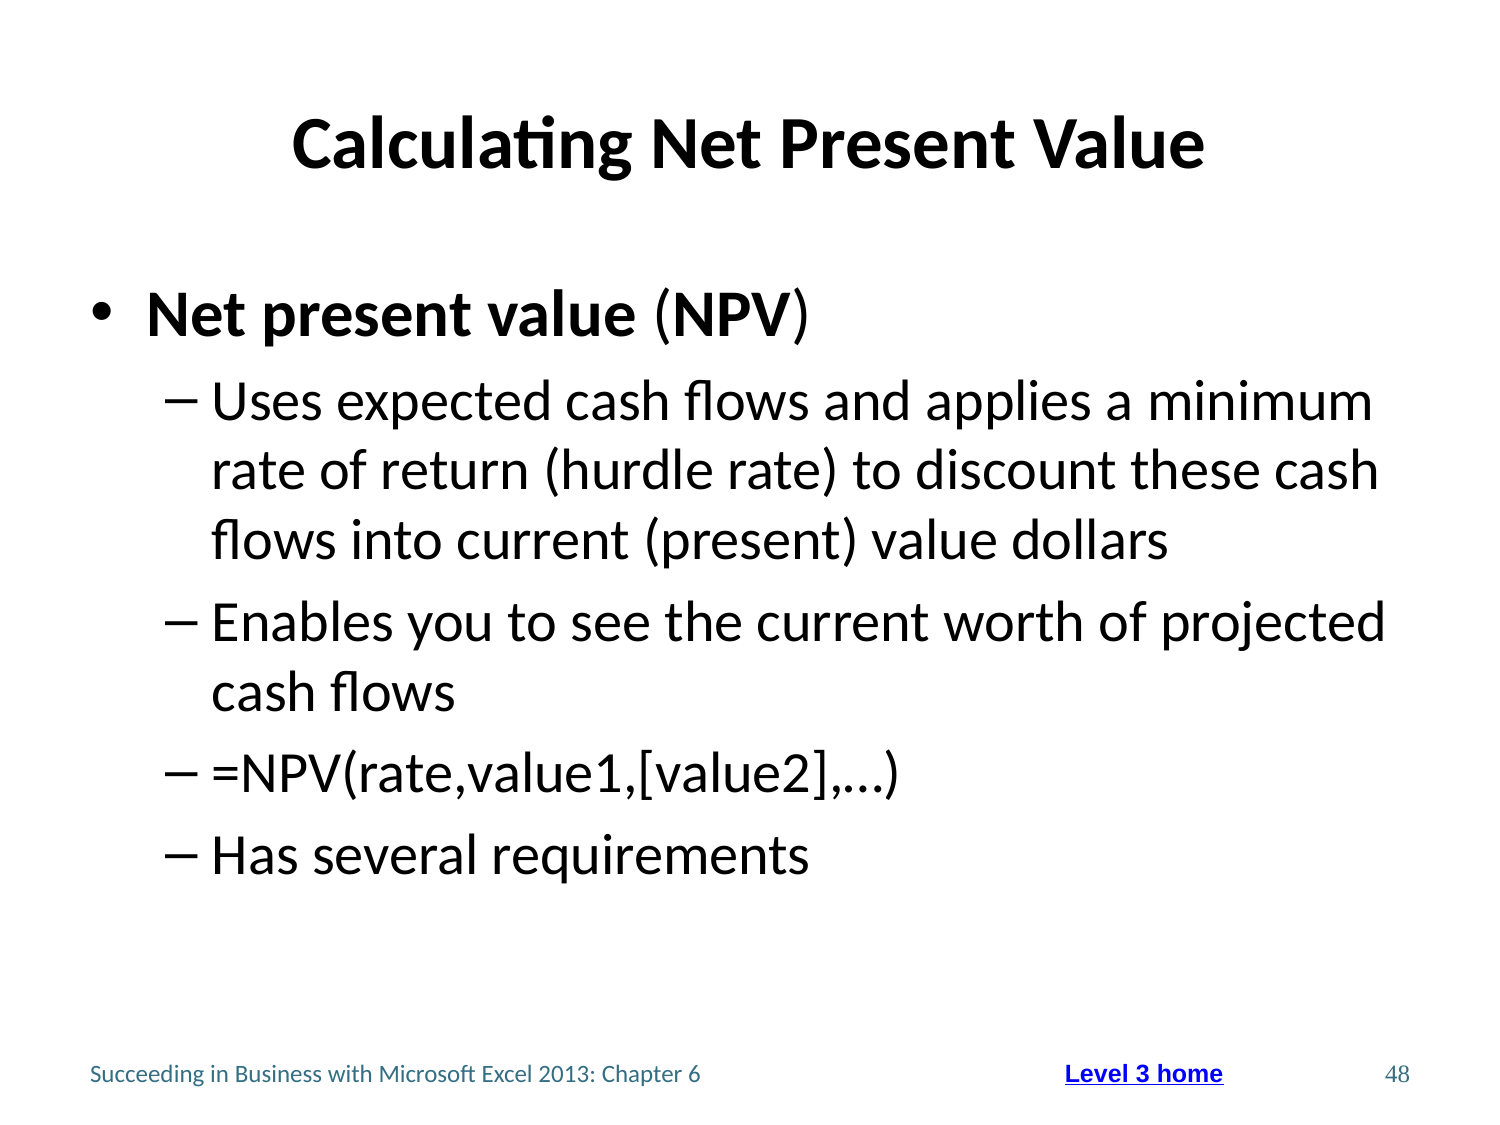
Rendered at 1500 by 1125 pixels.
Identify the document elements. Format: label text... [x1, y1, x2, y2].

list Net present value (NPV) Uses expected cash flows and applies a minimum rate of return (hurdle rate) to discount these cash flows into current (present) value dollars Enables you to see the current worth of projected cash flows =NPV(rate,value1,[value2],…) Has several requirements [75, 262, 1425, 1005]
title Calculating Net Present Value [75, 45, 1425, 233]
footer Succeeding in Business with Microsoft Excel 2013: Chapter 6 [75, 1042, 963, 1103]
slide_number 48 [1074, 1042, 1425, 1103]
text_box Level 3 home [1049, 1050, 1288, 1095]
